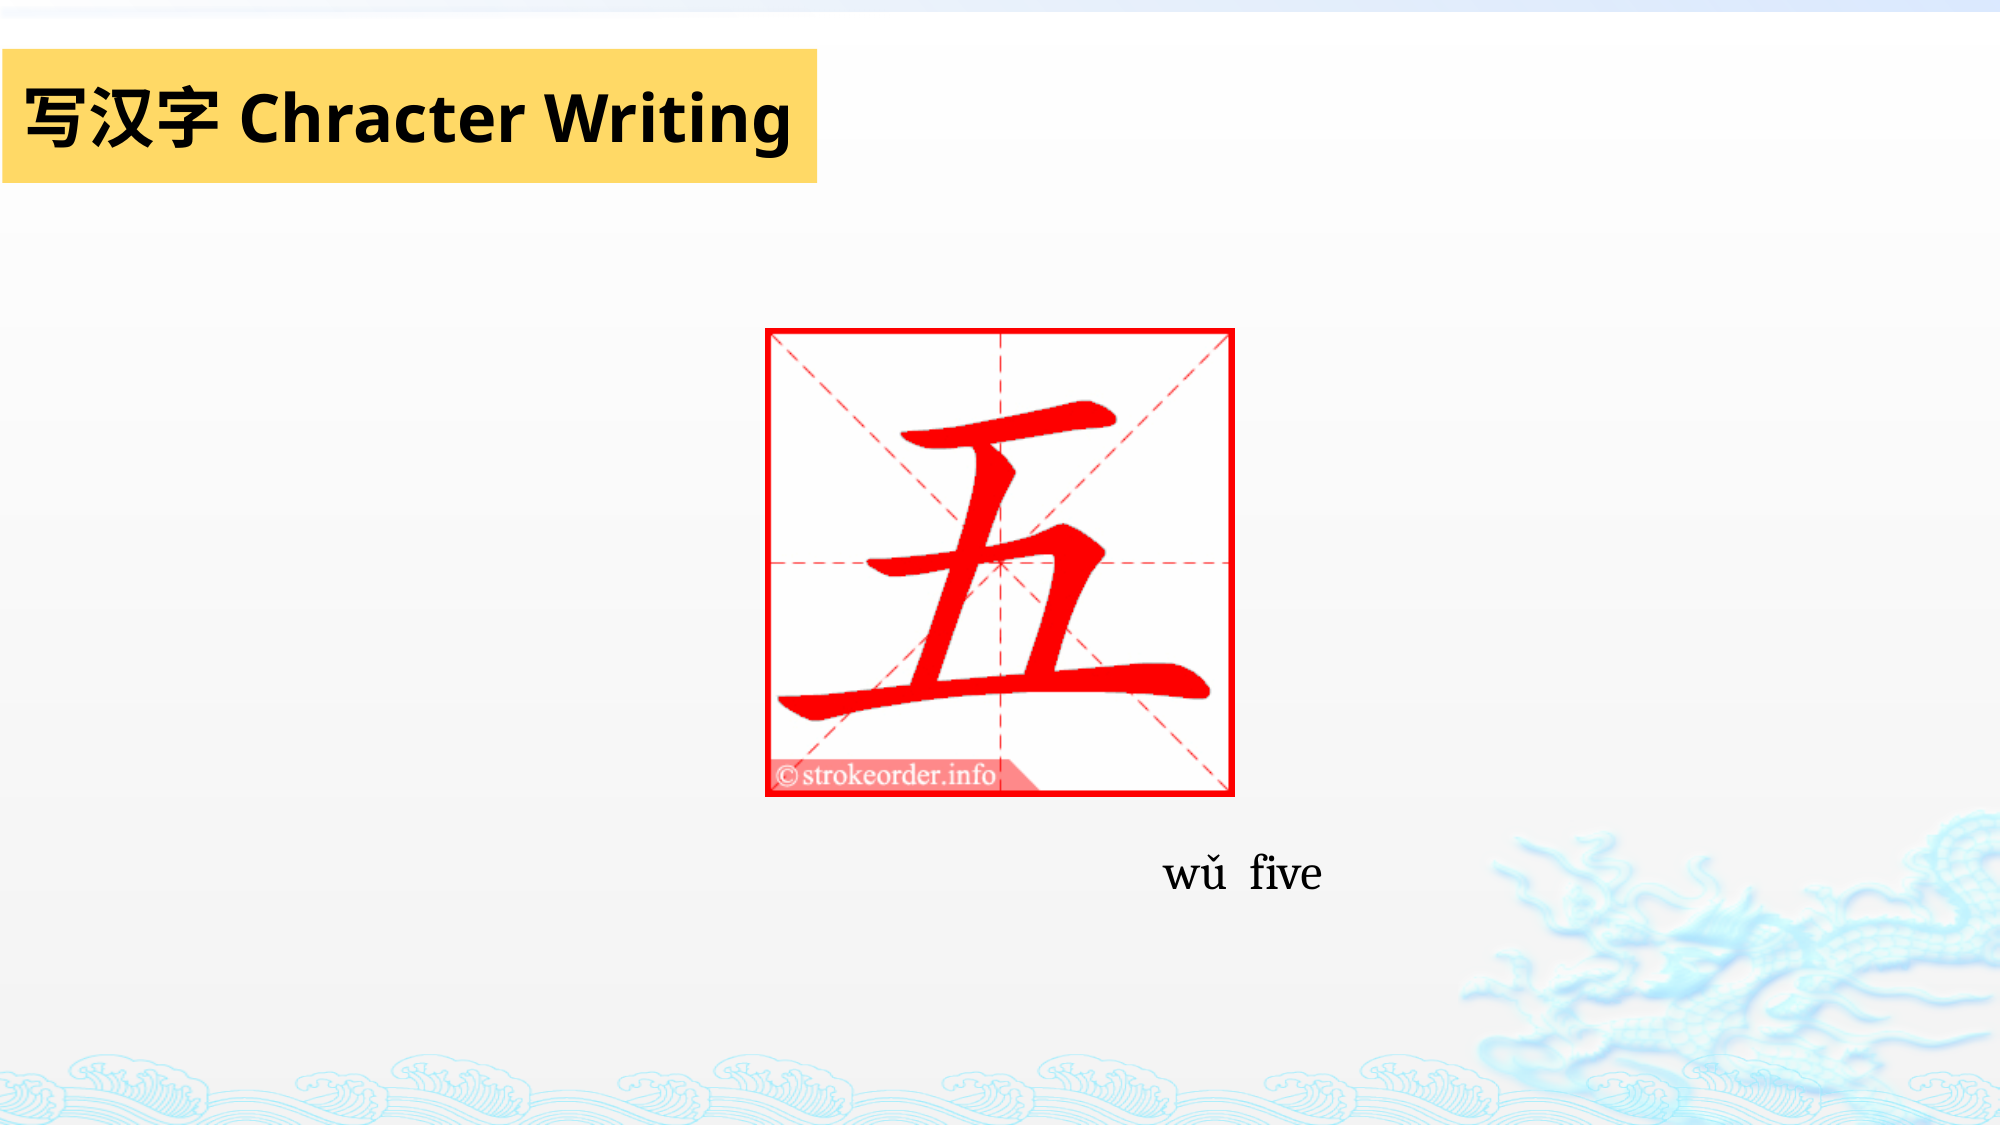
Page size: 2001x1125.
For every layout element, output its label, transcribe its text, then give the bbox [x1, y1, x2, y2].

text_box 写汉字Chracter Writing [2, 48, 818, 183]
picture [765, 327, 1235, 798]
text_box wǔ five [1149, 802, 1557, 908]
